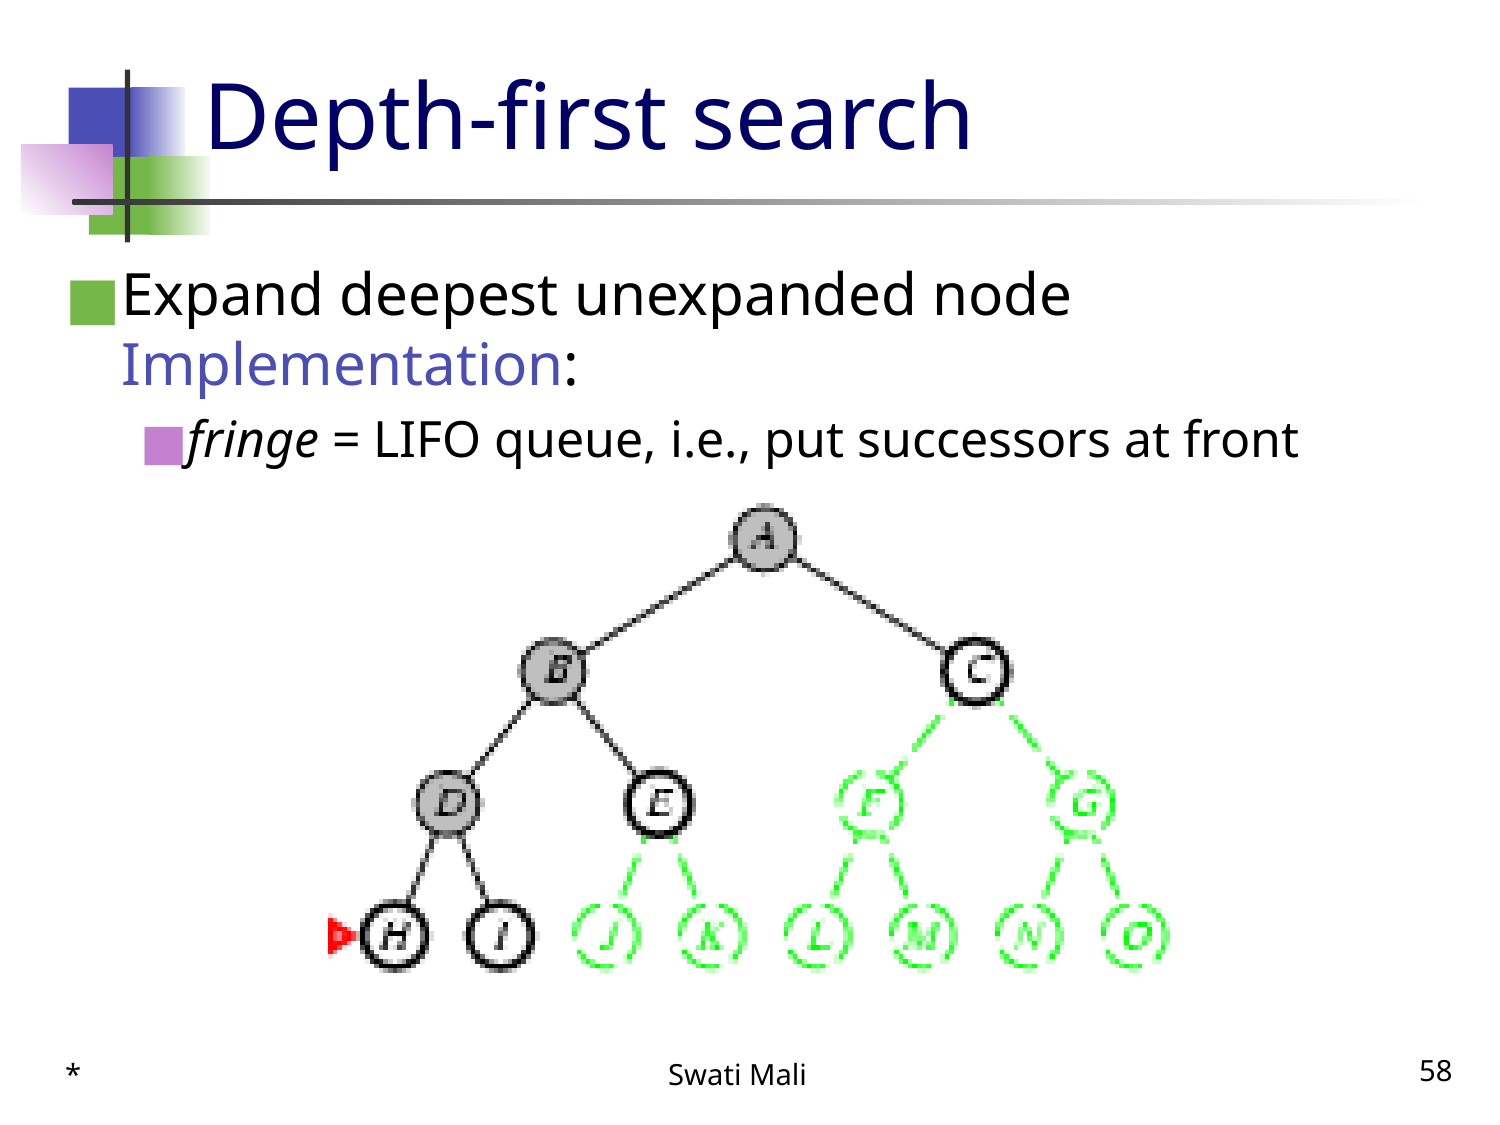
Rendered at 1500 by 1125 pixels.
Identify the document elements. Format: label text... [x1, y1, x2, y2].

list Expand deepest unexpanded node Implementation: fringe = LIFO queue, i.e., put successors at front [50, 249, 1469, 1006]
text_box Swati Mali [500, 1024, 975, 1100]
title Depth-first search [188, 35, 1468, 175]
text_box 58 [1155, 1024, 1468, 1100]
picture [324, 499, 1176, 979]
text_box * [49, 1024, 363, 1100]
